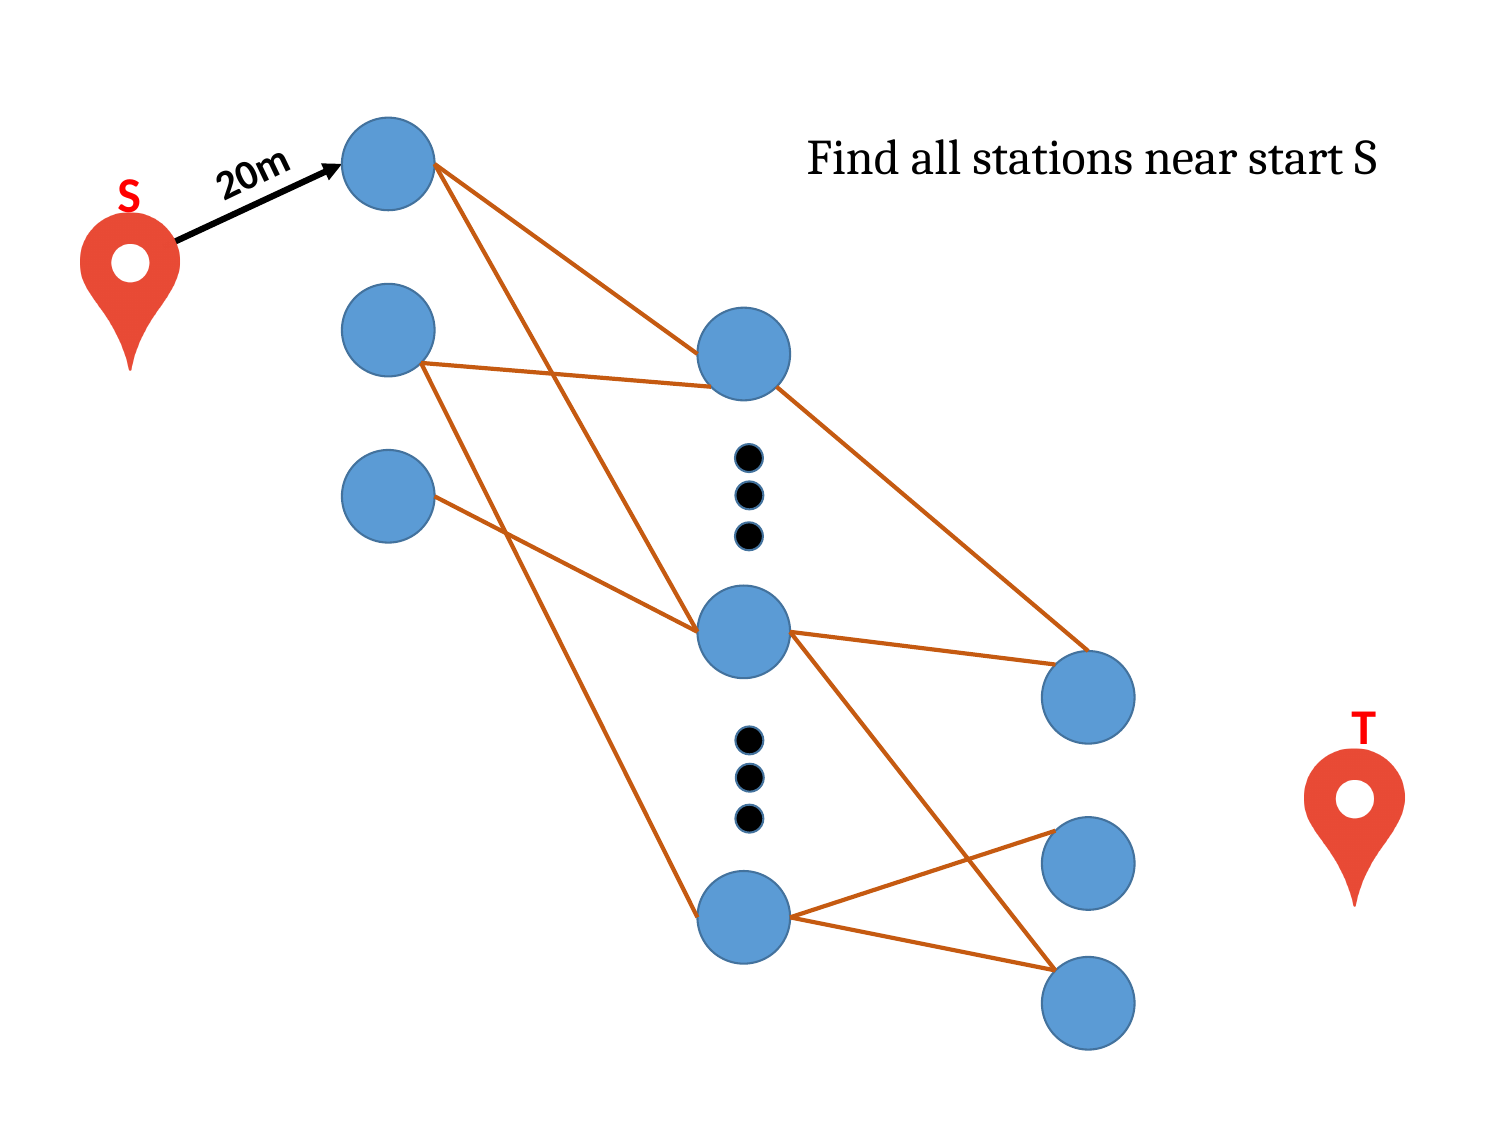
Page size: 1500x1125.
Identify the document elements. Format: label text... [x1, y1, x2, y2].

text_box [434, 496, 698, 632]
text_box [696, 869, 790, 965]
text_box [734, 480, 765, 511]
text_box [790, 631, 1056, 971]
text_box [420, 362, 698, 918]
text_box [340, 448, 420, 544]
picture [1299, 743, 1411, 913]
text_box [698, 306, 792, 402]
text_box [734, 762, 765, 793]
text_box Find all stations near start S [791, 117, 1393, 193]
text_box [434, 163, 698, 362]
text_box [340, 282, 434, 378]
text_box [734, 803, 765, 834]
text_box 20m [190, 117, 307, 163]
text_box [340, 116, 436, 212]
text_box S [102, 155, 157, 207]
text_box [733, 443, 764, 474]
text_box [734, 725, 765, 756]
text_box [1056, 650, 1136, 745]
text_box [1056, 816, 1136, 911]
text_box [733, 521, 764, 552]
text_box T [1336, 687, 1392, 743]
text_box [698, 584, 788, 680]
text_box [163, 163, 342, 248]
text_box [1040, 955, 1136, 1051]
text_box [776, 386, 1089, 651]
picture [74, 207, 186, 377]
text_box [698, 362, 711, 387]
